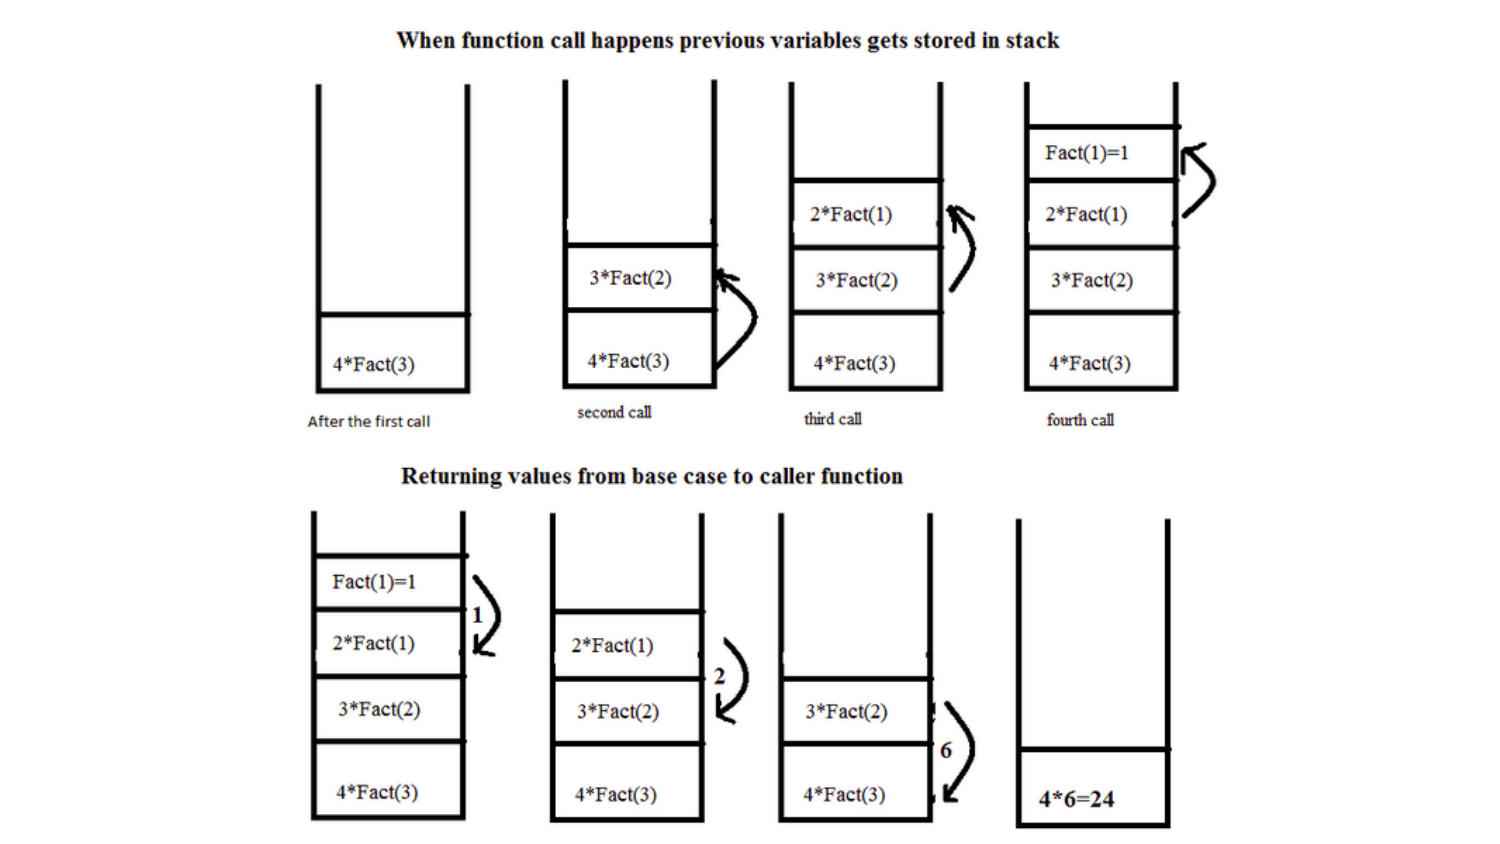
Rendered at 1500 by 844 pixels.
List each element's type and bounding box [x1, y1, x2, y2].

picture [273, 0, 1227, 844]
